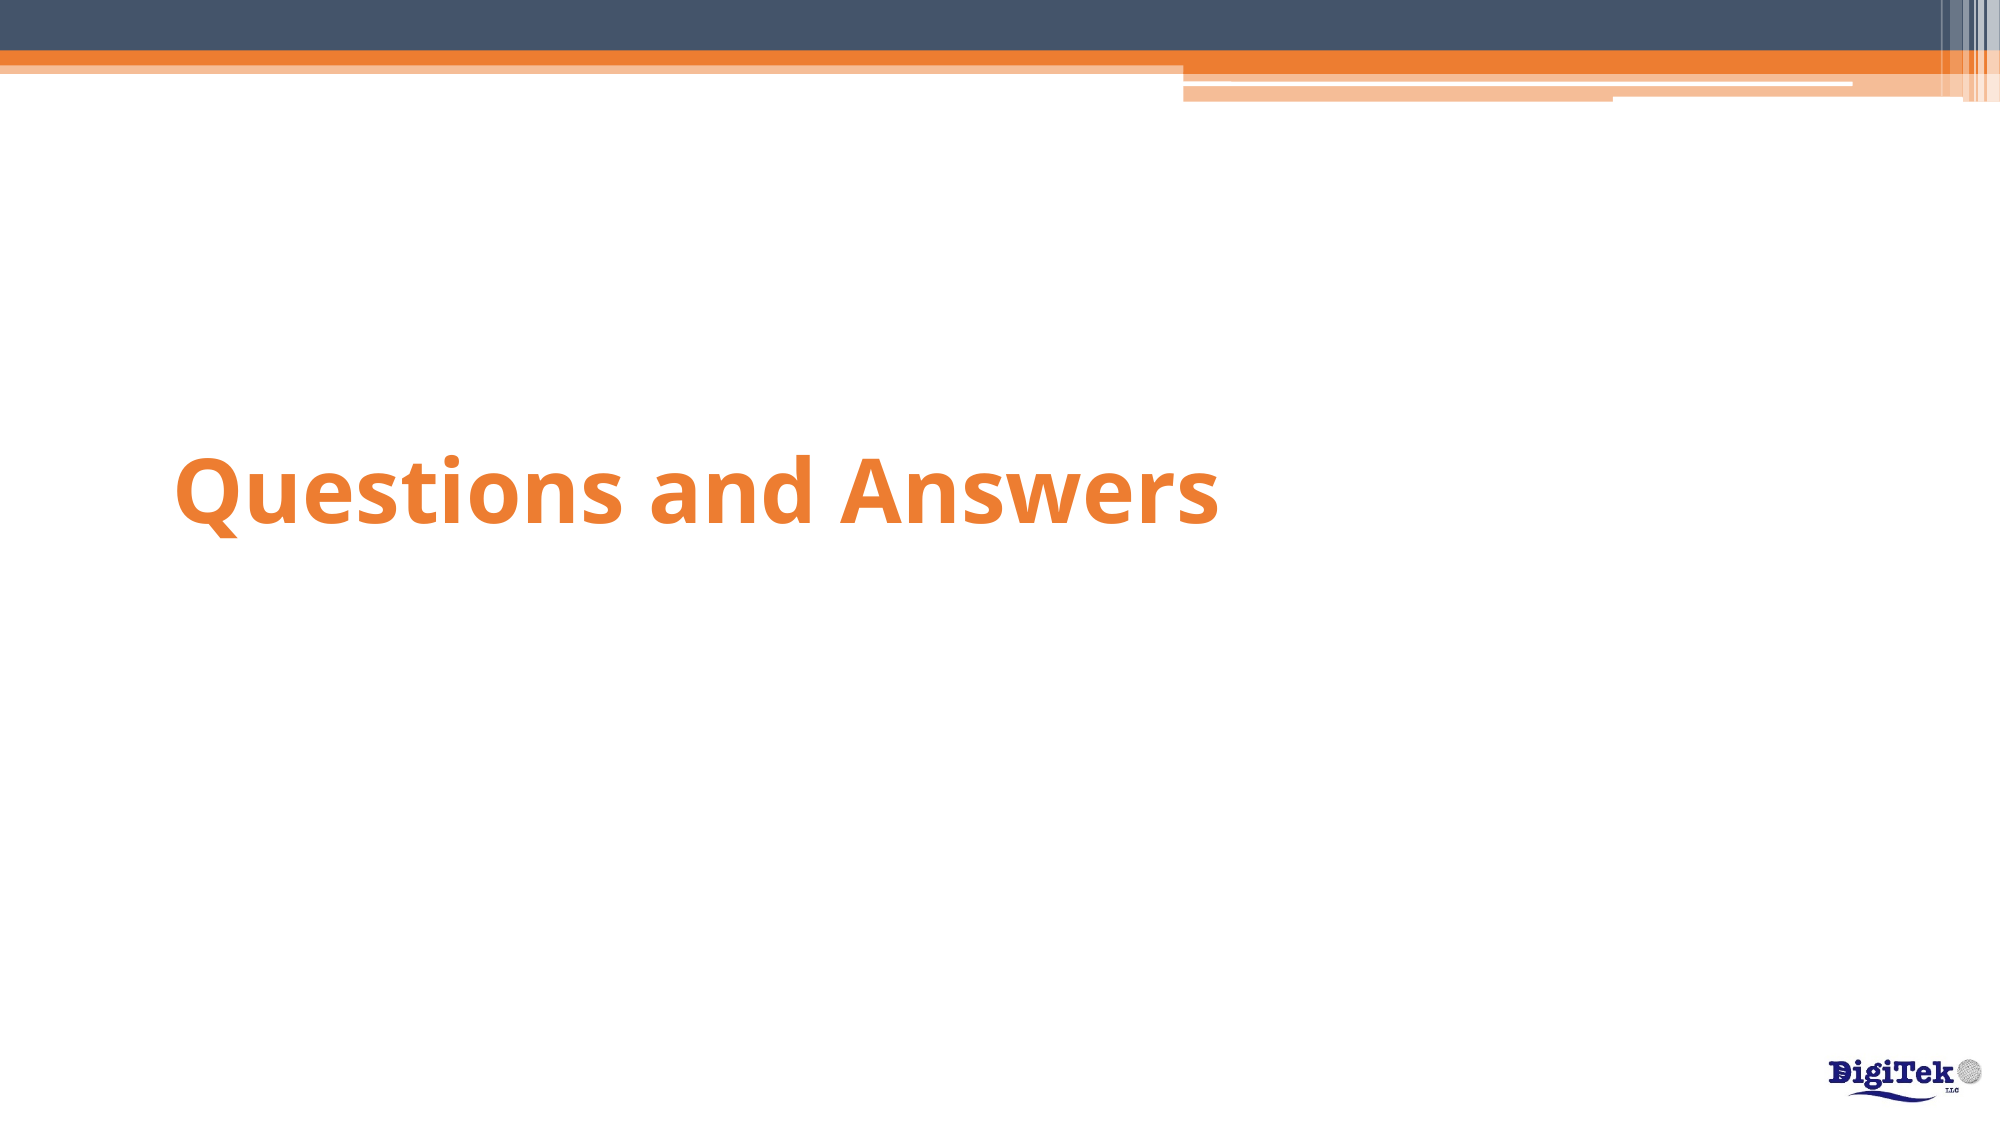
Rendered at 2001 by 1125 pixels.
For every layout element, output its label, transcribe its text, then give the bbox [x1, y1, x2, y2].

title Questions and Answers [157, 324, 1858, 549]
picture [1815, 1031, 1982, 1125]
